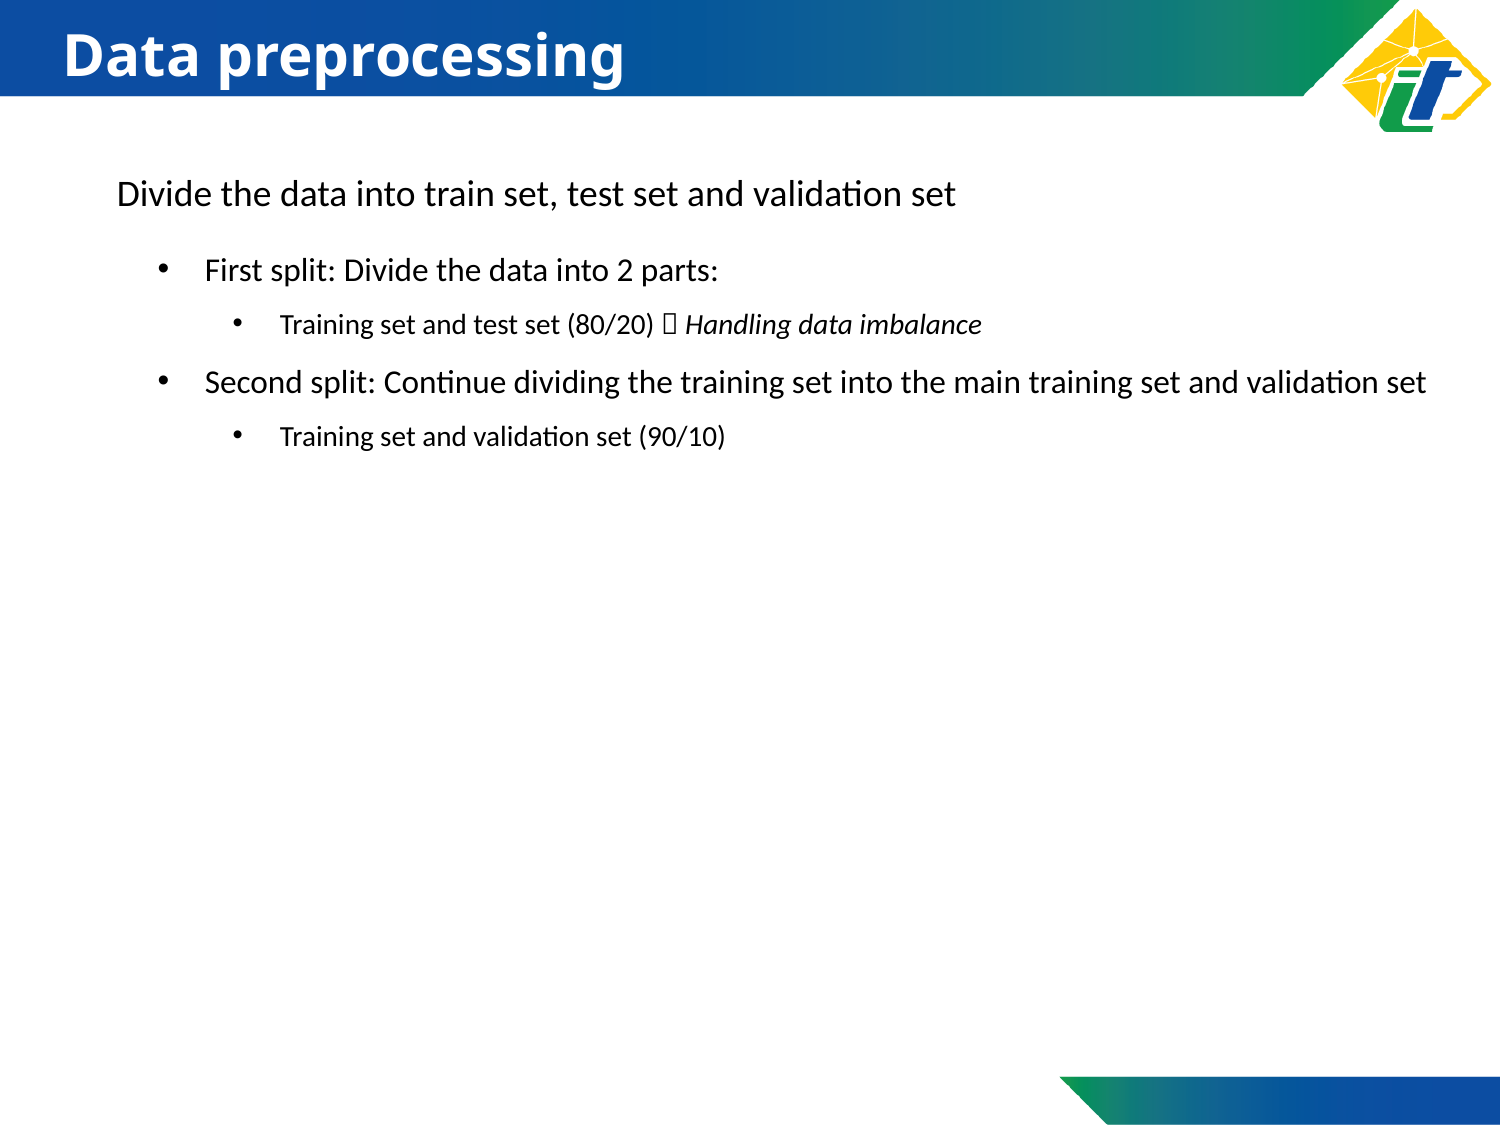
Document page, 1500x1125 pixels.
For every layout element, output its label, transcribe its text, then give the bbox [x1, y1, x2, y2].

text_box Divide the data into train set, test set and validation set [74, 138, 973, 220]
text_box First split: Divide the data into 2 parts: Training set and test set (80/20)  Handling data imbalance Second split: Continue dividing the training set into the main training set and validation set Training set and validation set (90/10) [40, 220, 1446, 460]
picture [0, 0, 1500, 1125]
title Data preprocessing [47, 0, 1304, 85]
slide_number [1338, 1074, 1454, 1124]
